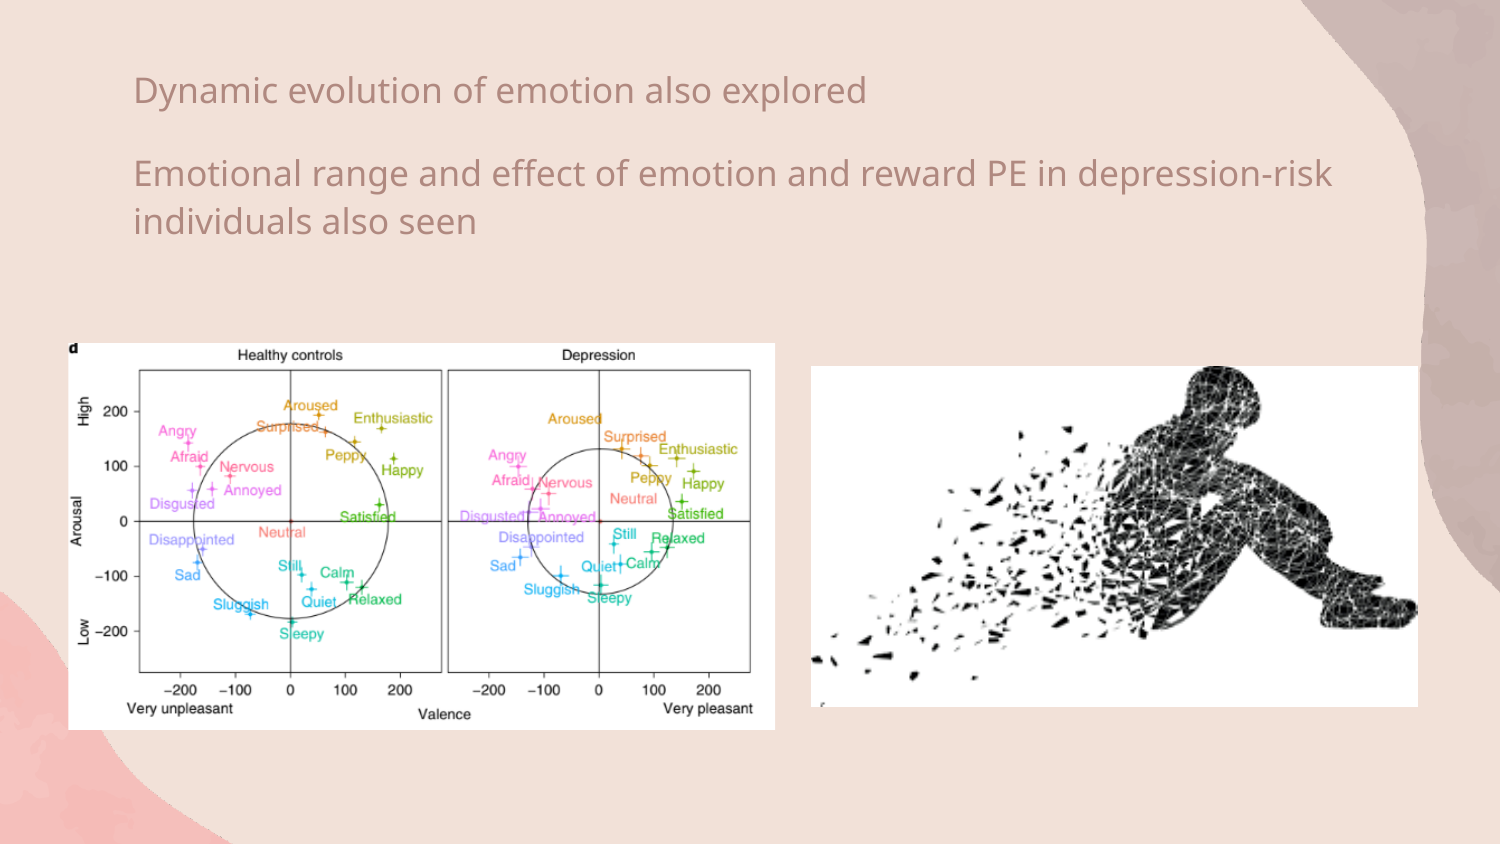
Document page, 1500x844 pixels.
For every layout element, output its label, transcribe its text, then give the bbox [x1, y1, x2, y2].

list Dynamic evolution of emotion also explored Emotional range and effect of emotion and reward PE in depression-risk individuals also seen [118, 47, 1382, 608]
picture [0, 0, 1500, 844]
